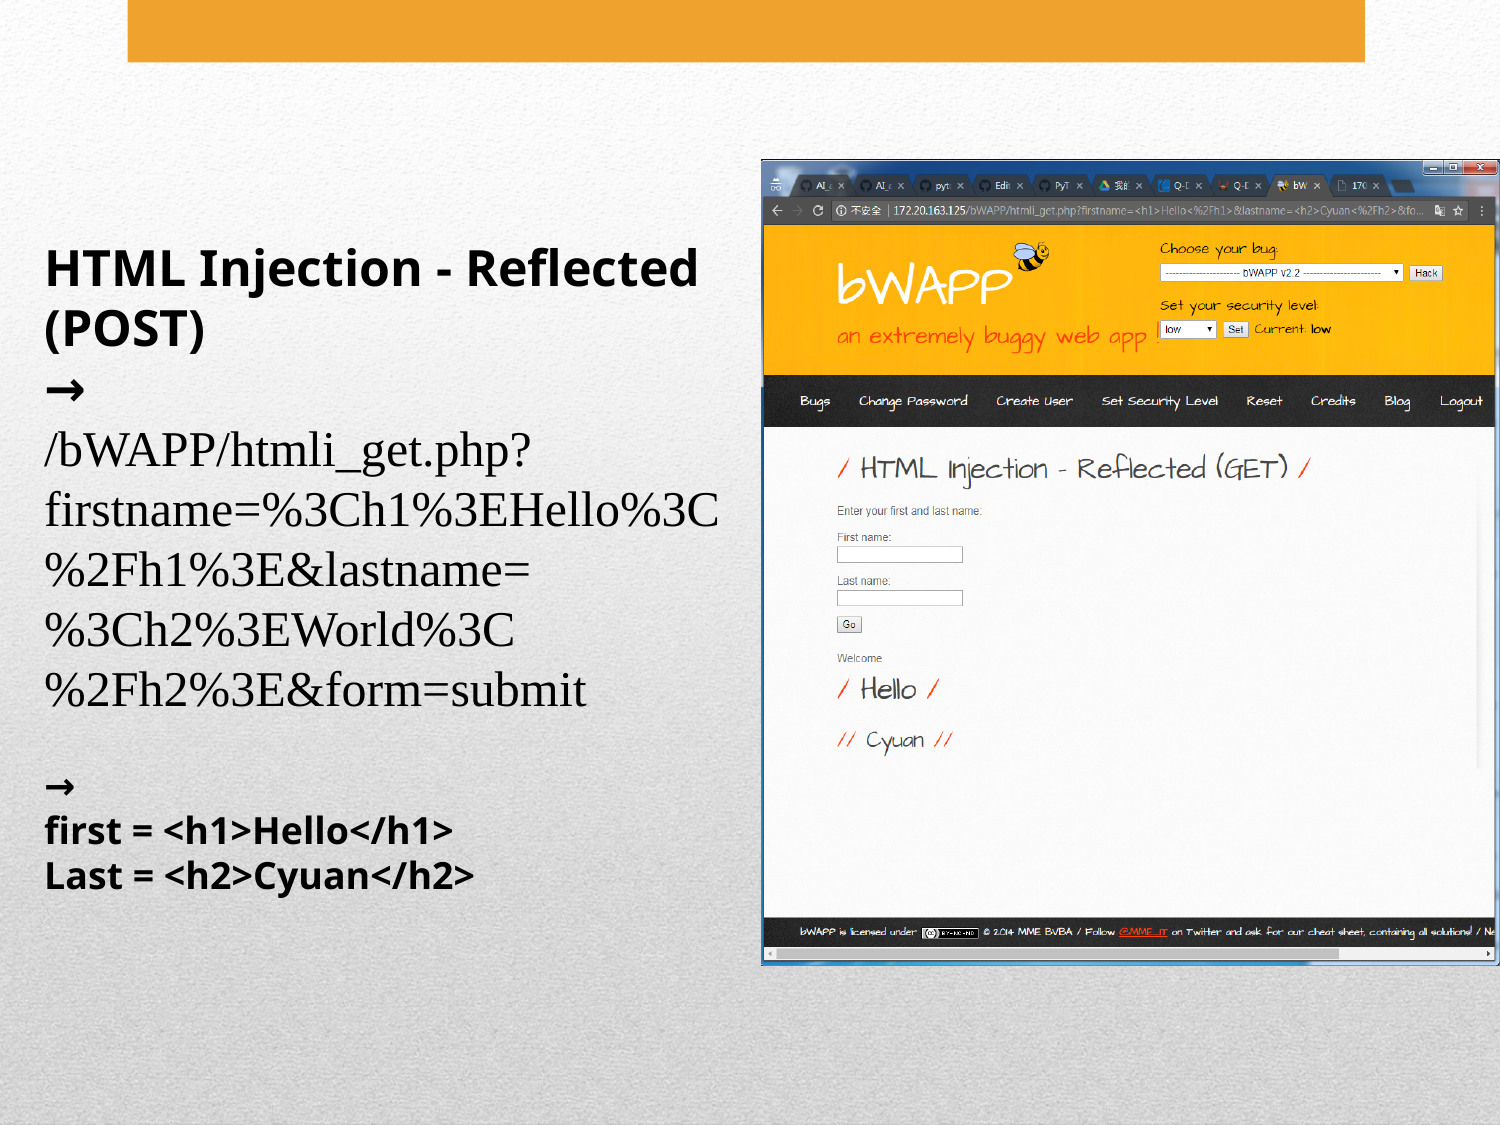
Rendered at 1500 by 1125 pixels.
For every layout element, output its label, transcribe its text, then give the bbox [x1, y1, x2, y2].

picture [760, 158, 1500, 967]
text_box HTML Injection - Reflected (POST) → /bWAPP/htmli_get.php?firstname=%3Ch1%3EHello%3C%2Fh1%3E&lastname=%3Ch2%3EWorld%3C%2Fh2%3E&form=submit → first = <h1>Hello</h1> Last = <h2>Cyuan</h2> [29, 229, 750, 949]
